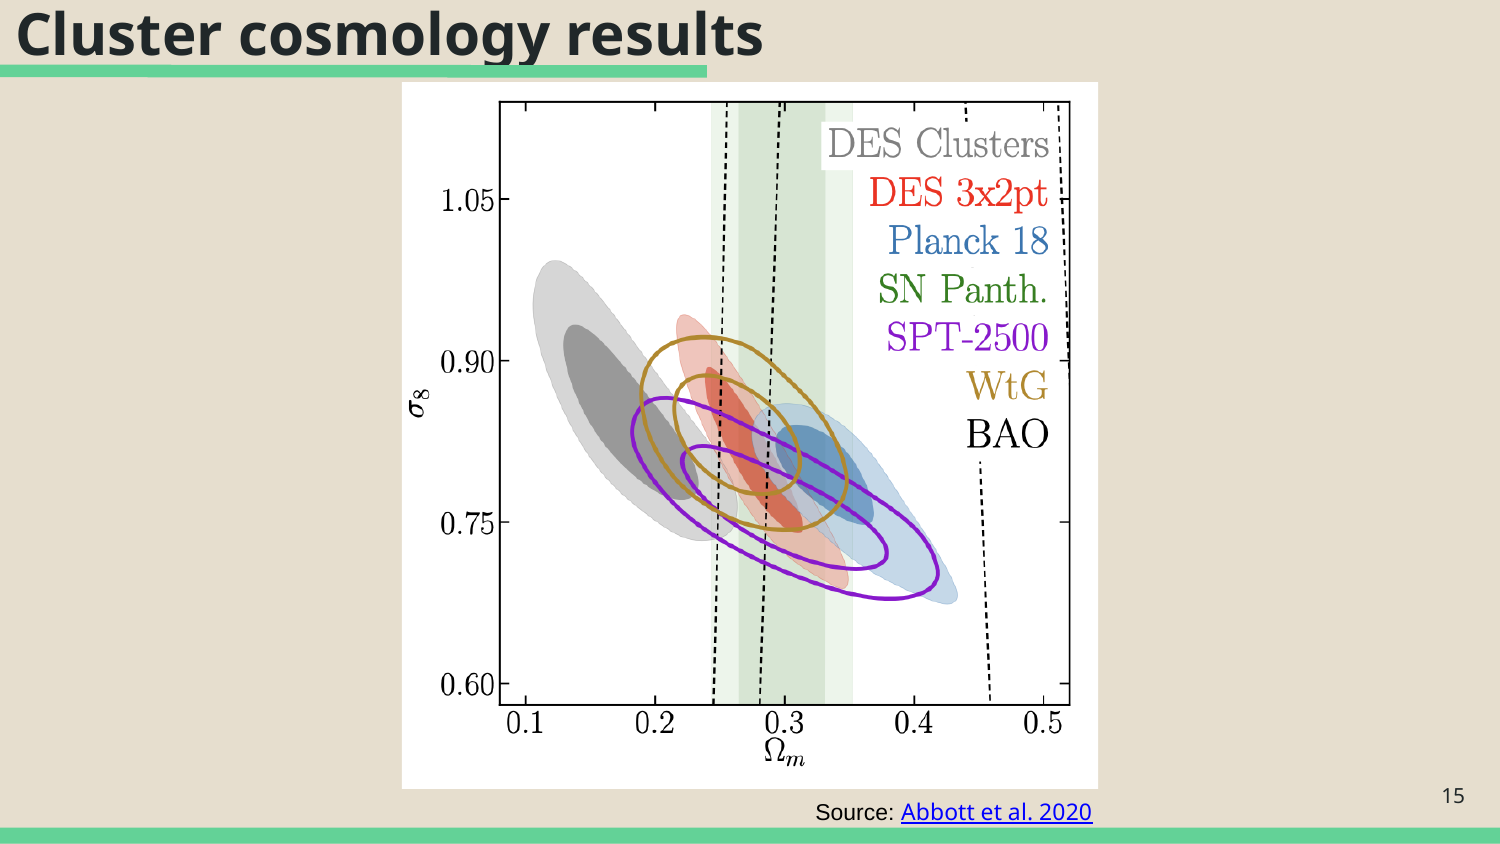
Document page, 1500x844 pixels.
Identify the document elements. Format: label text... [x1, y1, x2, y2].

slide_number ‹#› [1389, 764, 1480, 830]
picture [401, 81, 1099, 789]
text_box Source: Abbott et al. 2020 [800, 782, 1137, 844]
title Cluster cosmology results [0, 0, 1398, 76]
